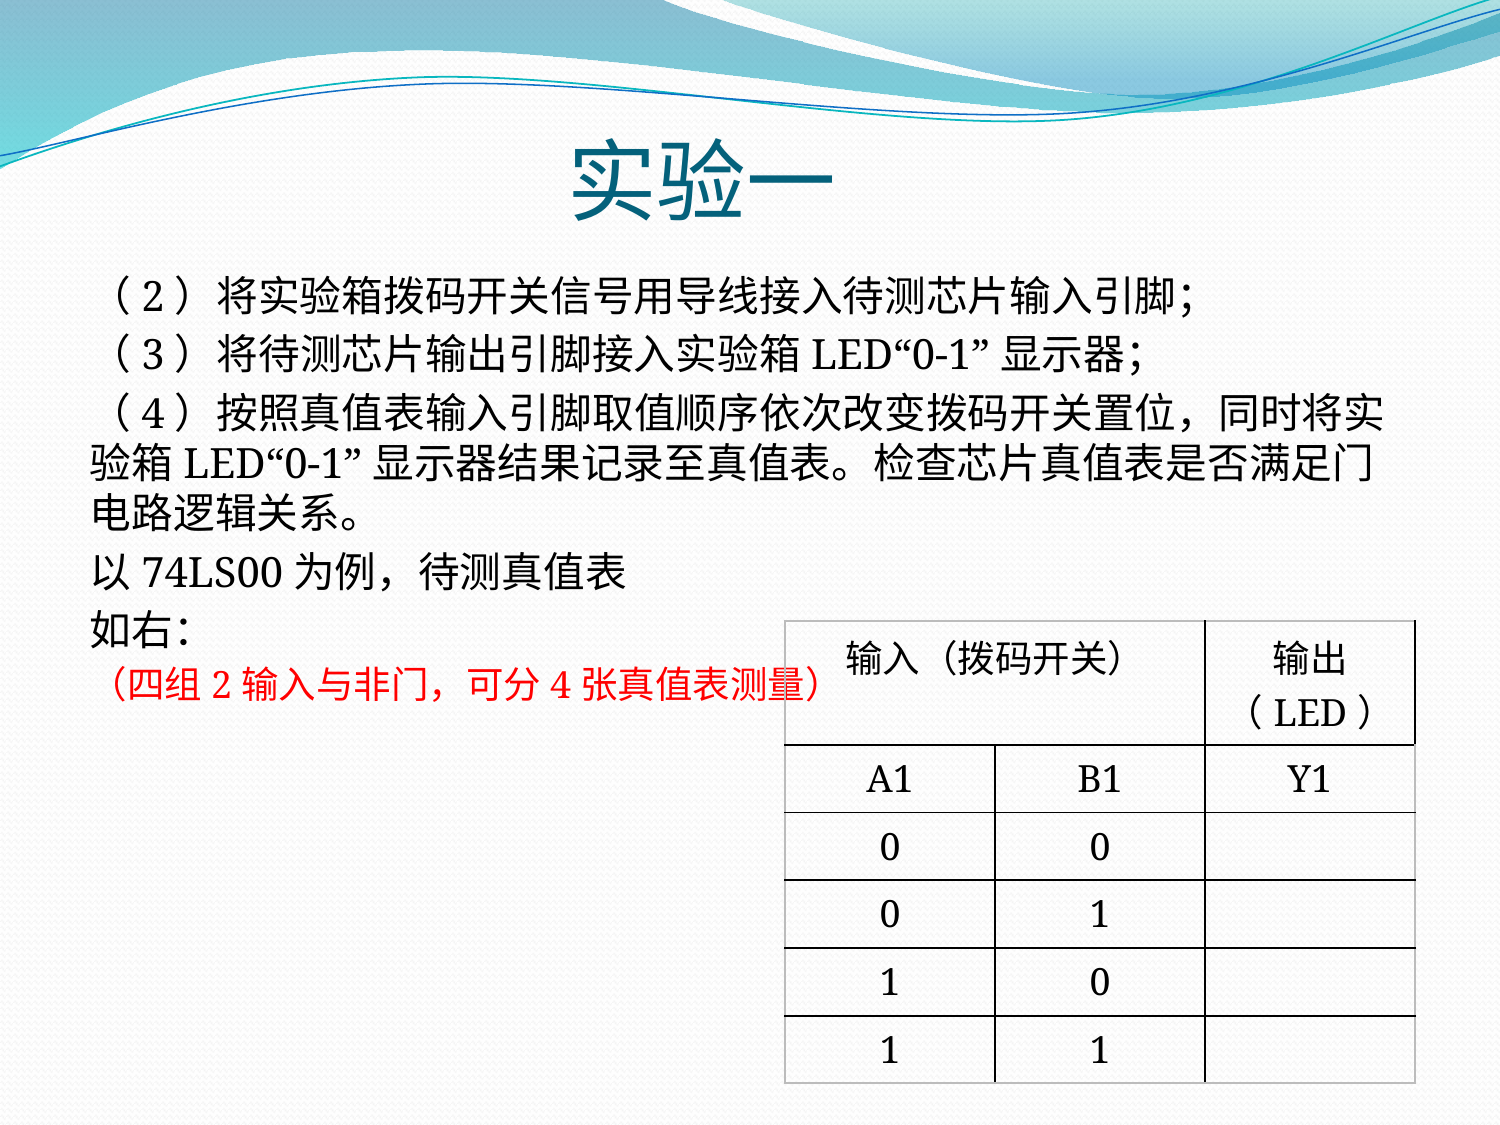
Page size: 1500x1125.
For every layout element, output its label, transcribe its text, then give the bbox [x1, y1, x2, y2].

table_cell [1206, 813, 1414, 879]
table_cell 0 [786, 813, 994, 879]
table_header 输出（LED） [1206, 622, 1414, 744]
table_cell 0 [996, 813, 1204, 879]
table_cell [1206, 881, 1414, 947]
table_cell 1 [996, 1017, 1204, 1082]
table_cell 1 [996, 881, 1204, 947]
table_cell 0 [996, 949, 1204, 1015]
table_cell B1 [996, 746, 1204, 812]
table_cell A1 [786, 746, 994, 812]
table_cell [1206, 1017, 1414, 1082]
table_cell 0 [786, 881, 994, 947]
table_cell [1206, 949, 1414, 1015]
title 实验一 [567, 117, 926, 233]
table_cell Y1 [1206, 746, 1414, 812]
table_cell 1 [786, 1017, 994, 1082]
list （2）将实验箱拨码开关信号用导线接入待测芯片输入引脚； （3）将待测芯片输出引脚接入实验箱LED“0-1”显示器； （4）按照真值表输入引脚取值顺序依次改变拨码开关置位，同时将实验箱LED“0-1”显示器结果记录至真值表。检查芯片真值表是否满足门电路逻辑关系。 以74LS00为例，待测真值表 如右： （四组2输入与非门，可分4张真值表测量） [75, 262, 1425, 1106]
table_cell 1 [786, 949, 994, 1015]
table_header 输入（拨码开关） [786, 622, 1204, 744]
